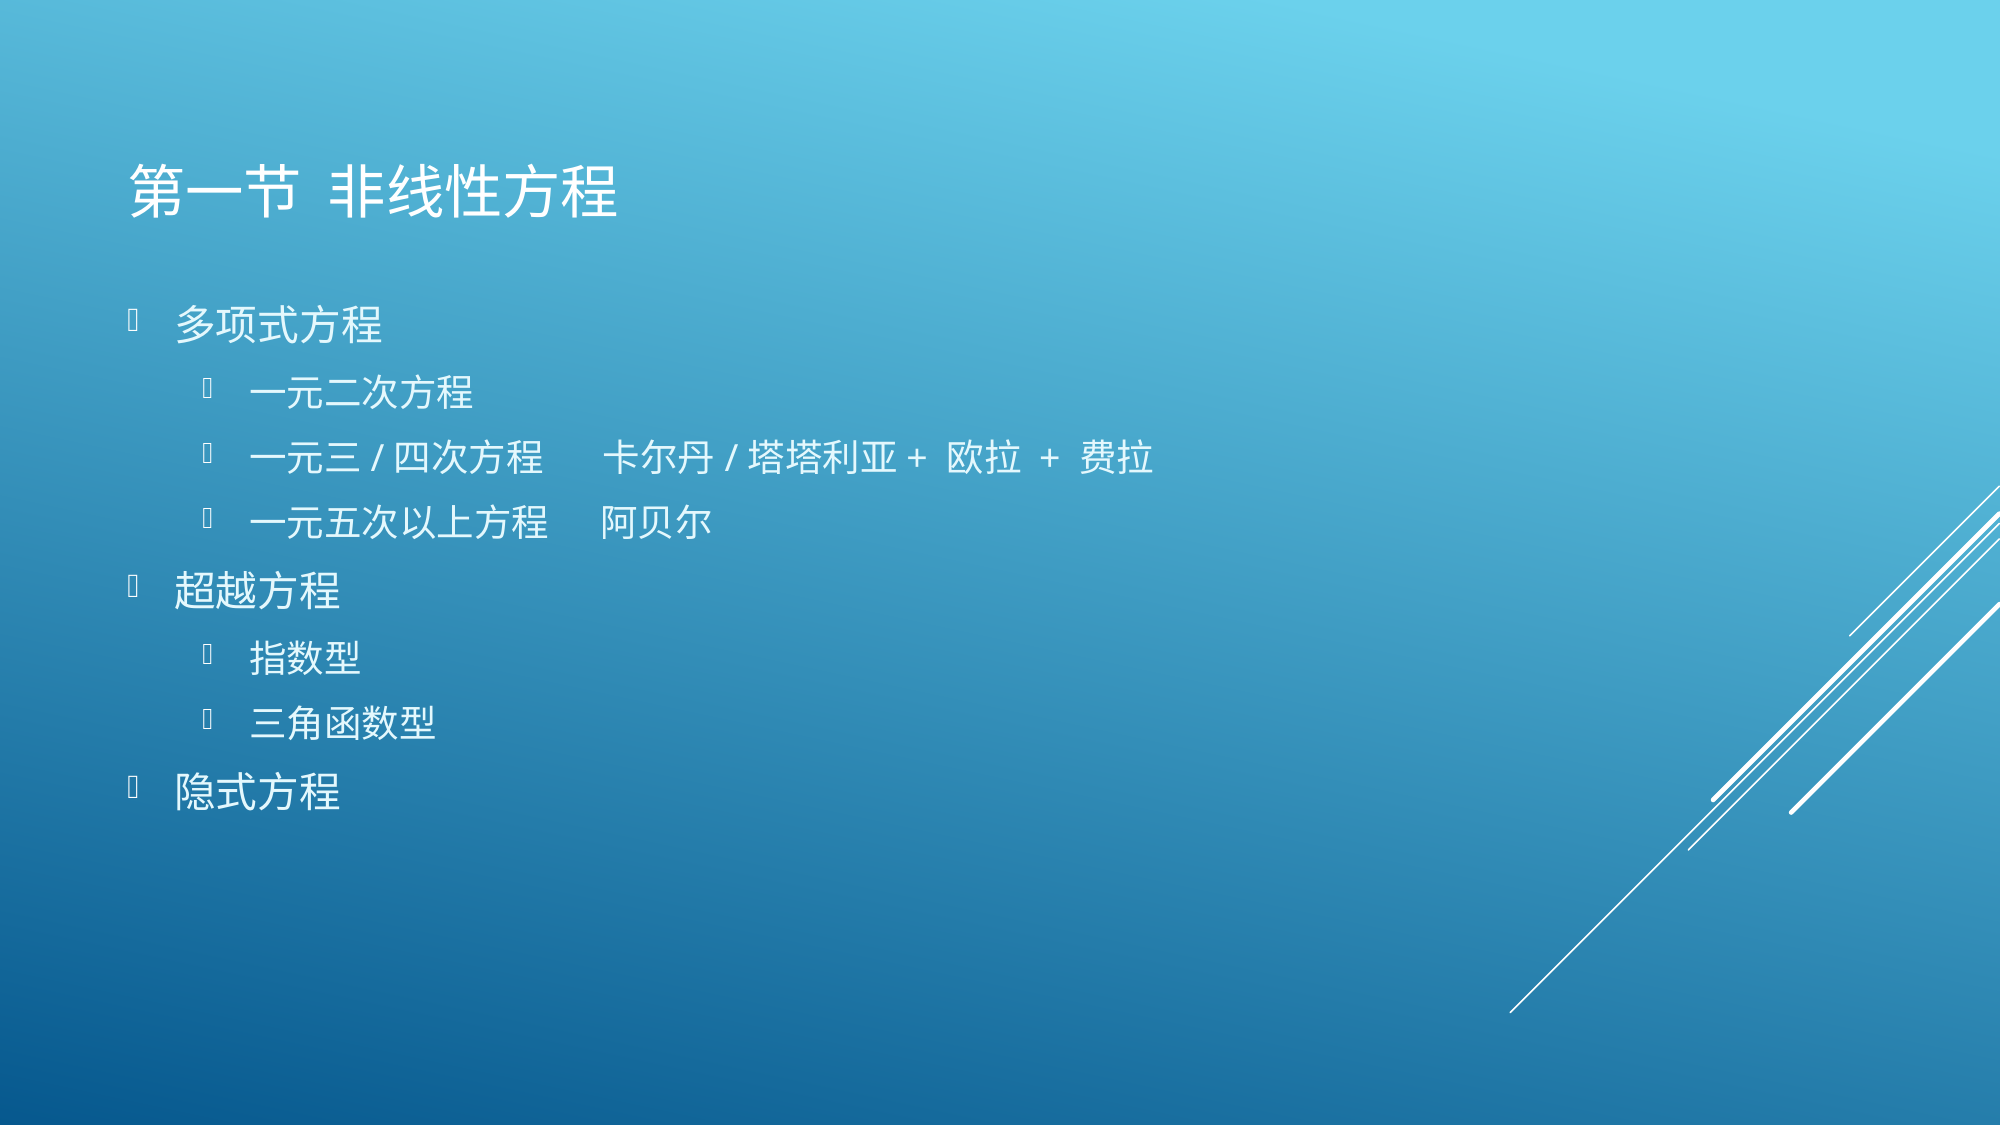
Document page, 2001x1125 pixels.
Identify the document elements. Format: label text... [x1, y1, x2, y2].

title 第一节 非线性方程 [112, 112, 1513, 268]
list 多项式方程 一元二次方程 一元三/四次方程 卡尔丹/塔塔利亚+ 欧拉 + 费拉 一元五次以上方程 阿贝尔 超越方程 指数型 三角函数型 隐式方程 [112, 290, 1513, 986]
